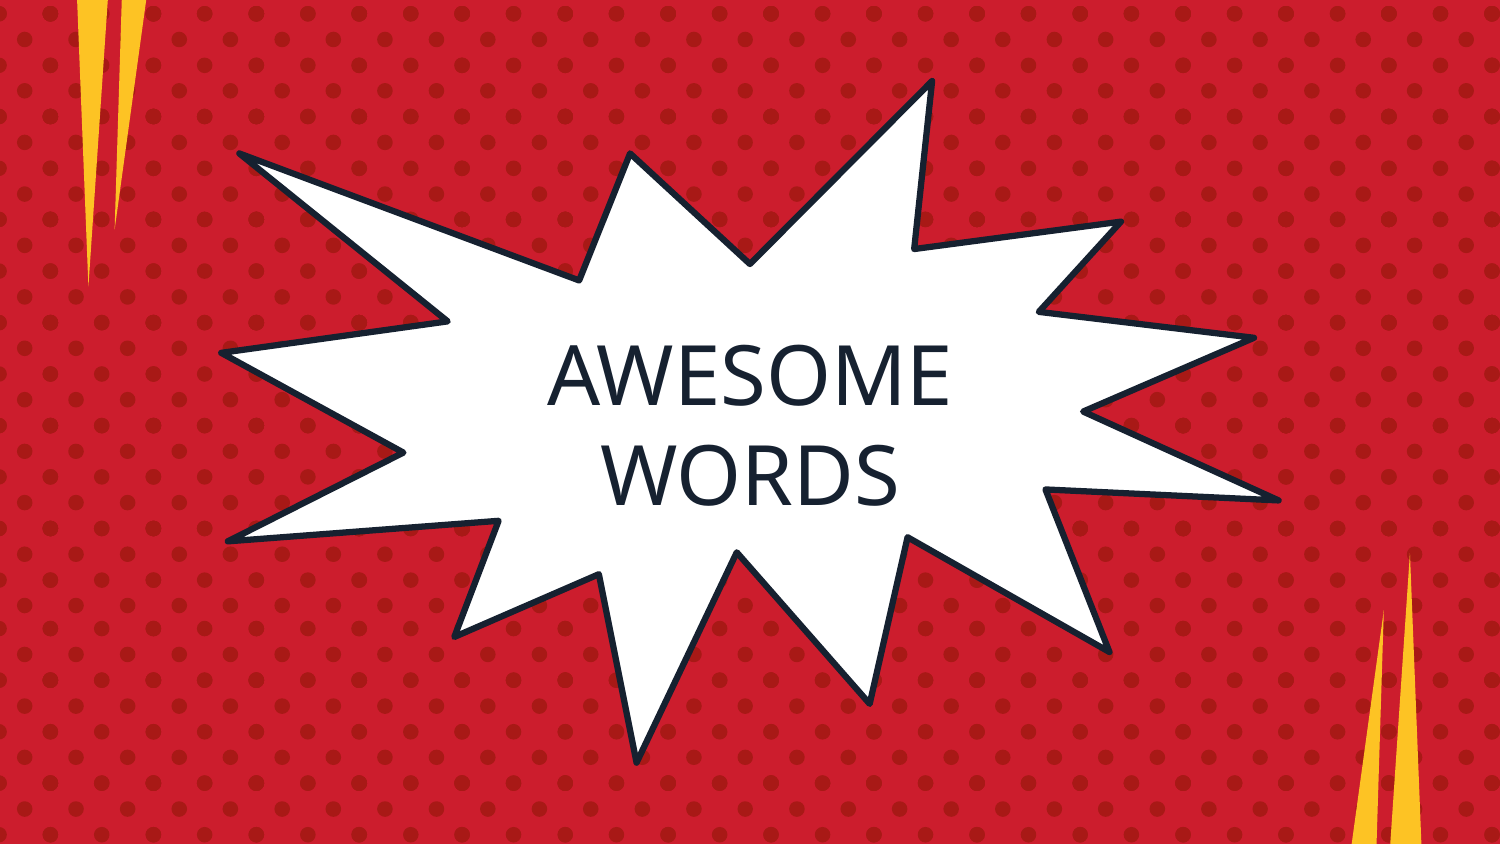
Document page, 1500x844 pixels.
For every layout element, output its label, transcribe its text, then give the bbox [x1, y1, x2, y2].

title AWESOME WORDS [438, 347, 1062, 497]
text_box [0, 0, 216, 229]
text_box [221, 81, 1279, 763]
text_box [1282, 611, 1500, 844]
